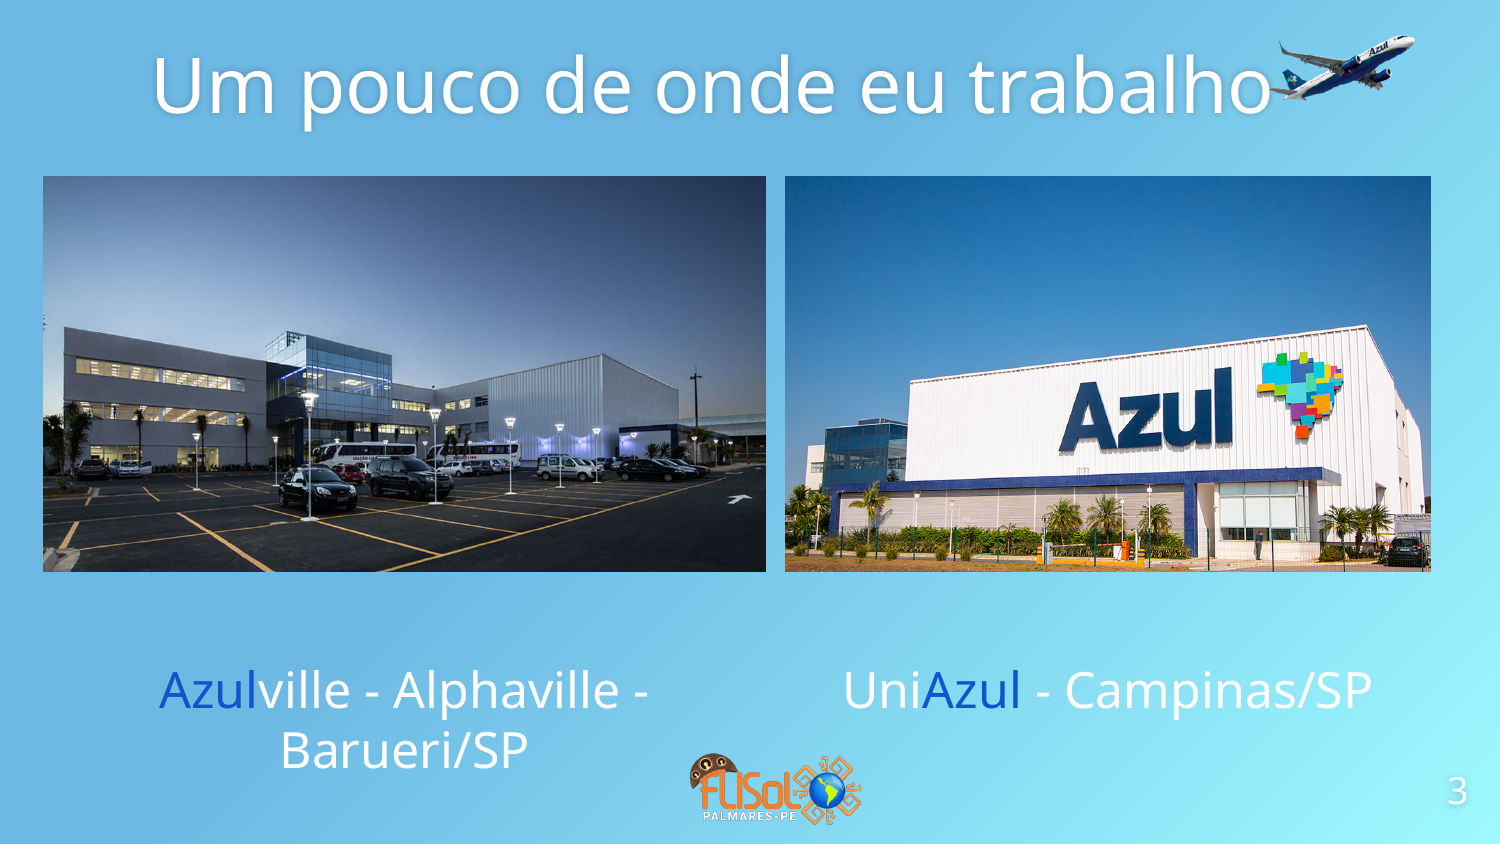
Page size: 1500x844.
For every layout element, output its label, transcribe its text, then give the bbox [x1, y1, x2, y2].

text_box UniAzul - Campinas/SP [777, 643, 1439, 733]
slide_number ‹#› [1378, 761, 1469, 814]
picture [1268, 35, 1439, 120]
text_box Azulville - Alphaville - Barueri/SP [74, 643, 736, 793]
picture [43, 176, 766, 572]
picture [785, 176, 1431, 572]
picture [645, 650, 920, 844]
title Um pouco de onde eu trabalho [74, 24, 1351, 130]
